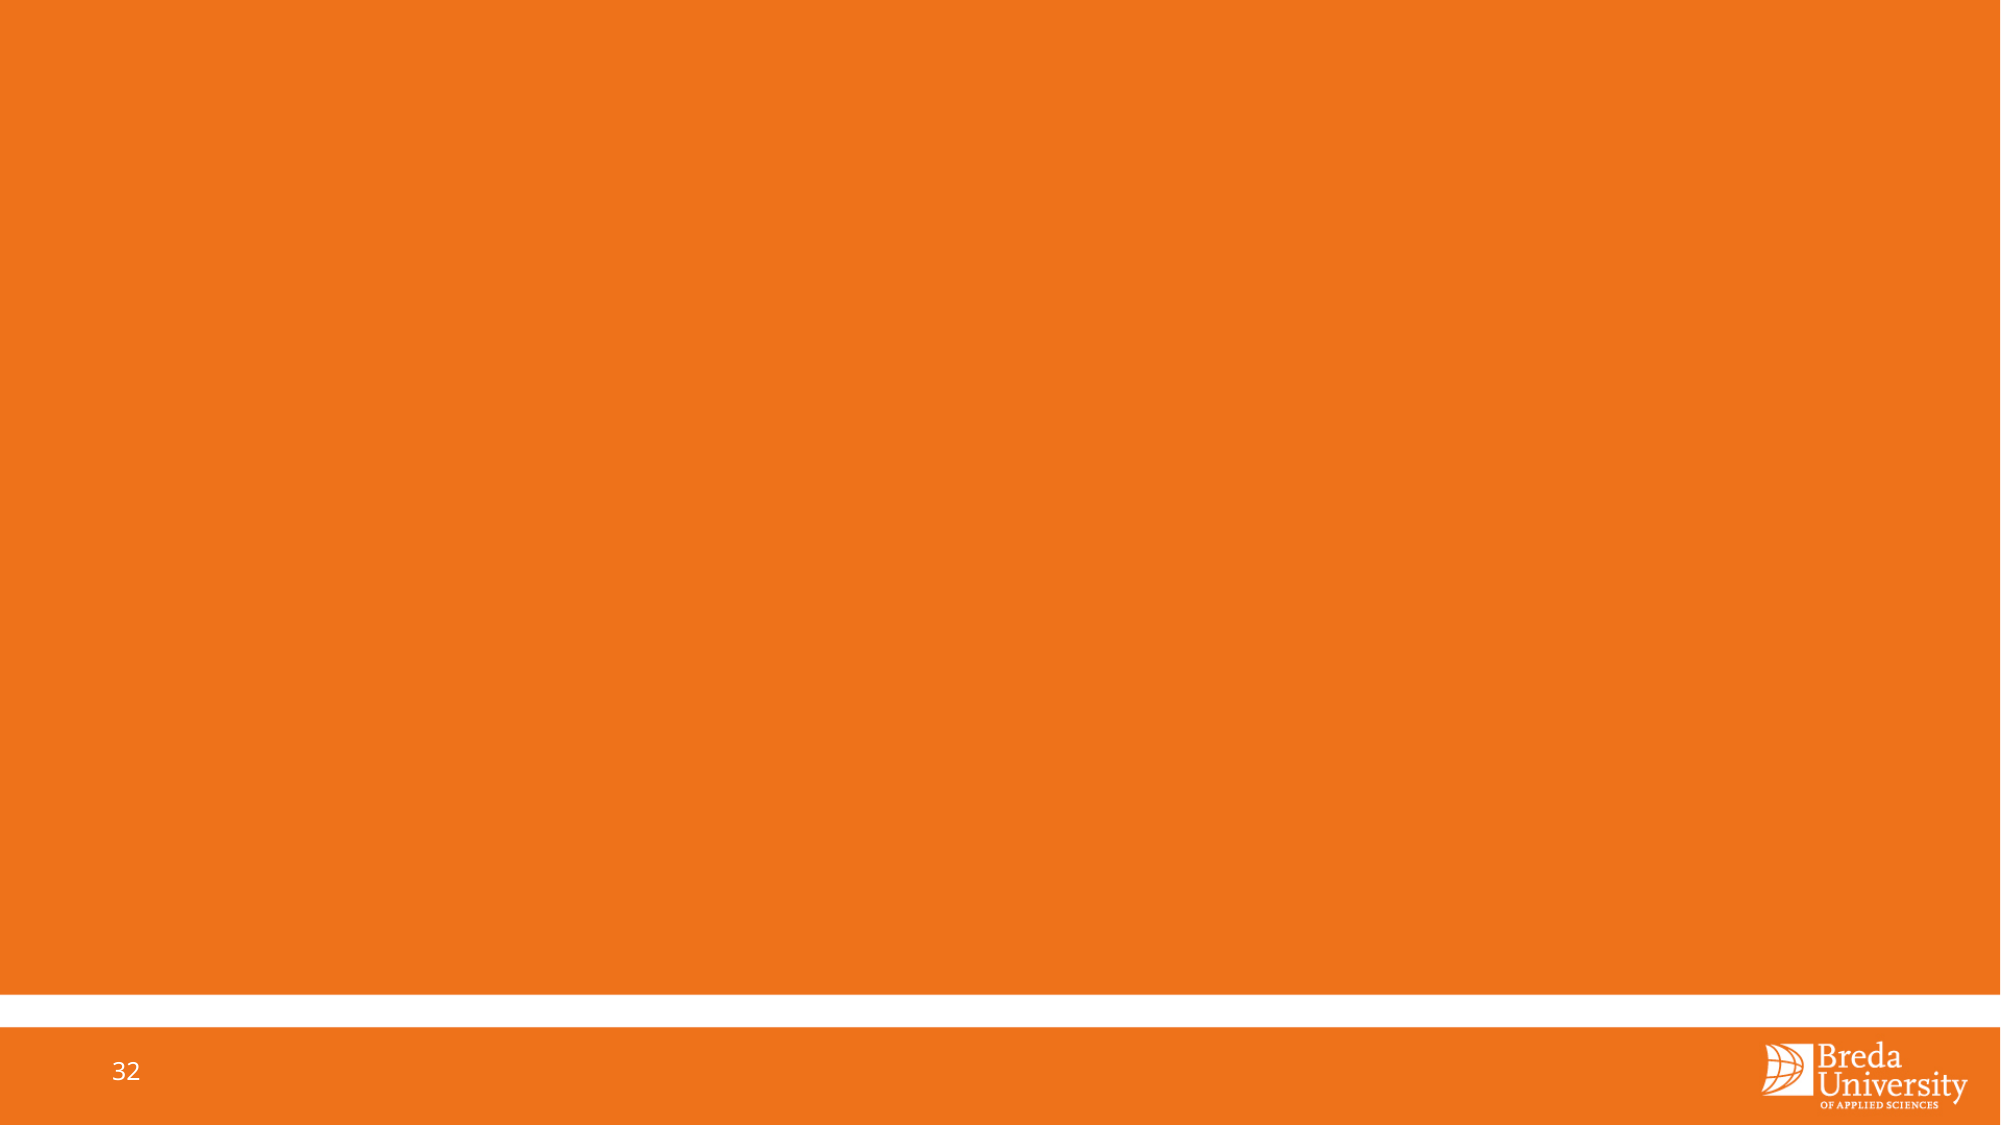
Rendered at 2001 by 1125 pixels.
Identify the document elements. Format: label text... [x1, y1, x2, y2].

slide_number 32 [97, 1042, 198, 1103]
picture [0, 0, 2001, 1125]
